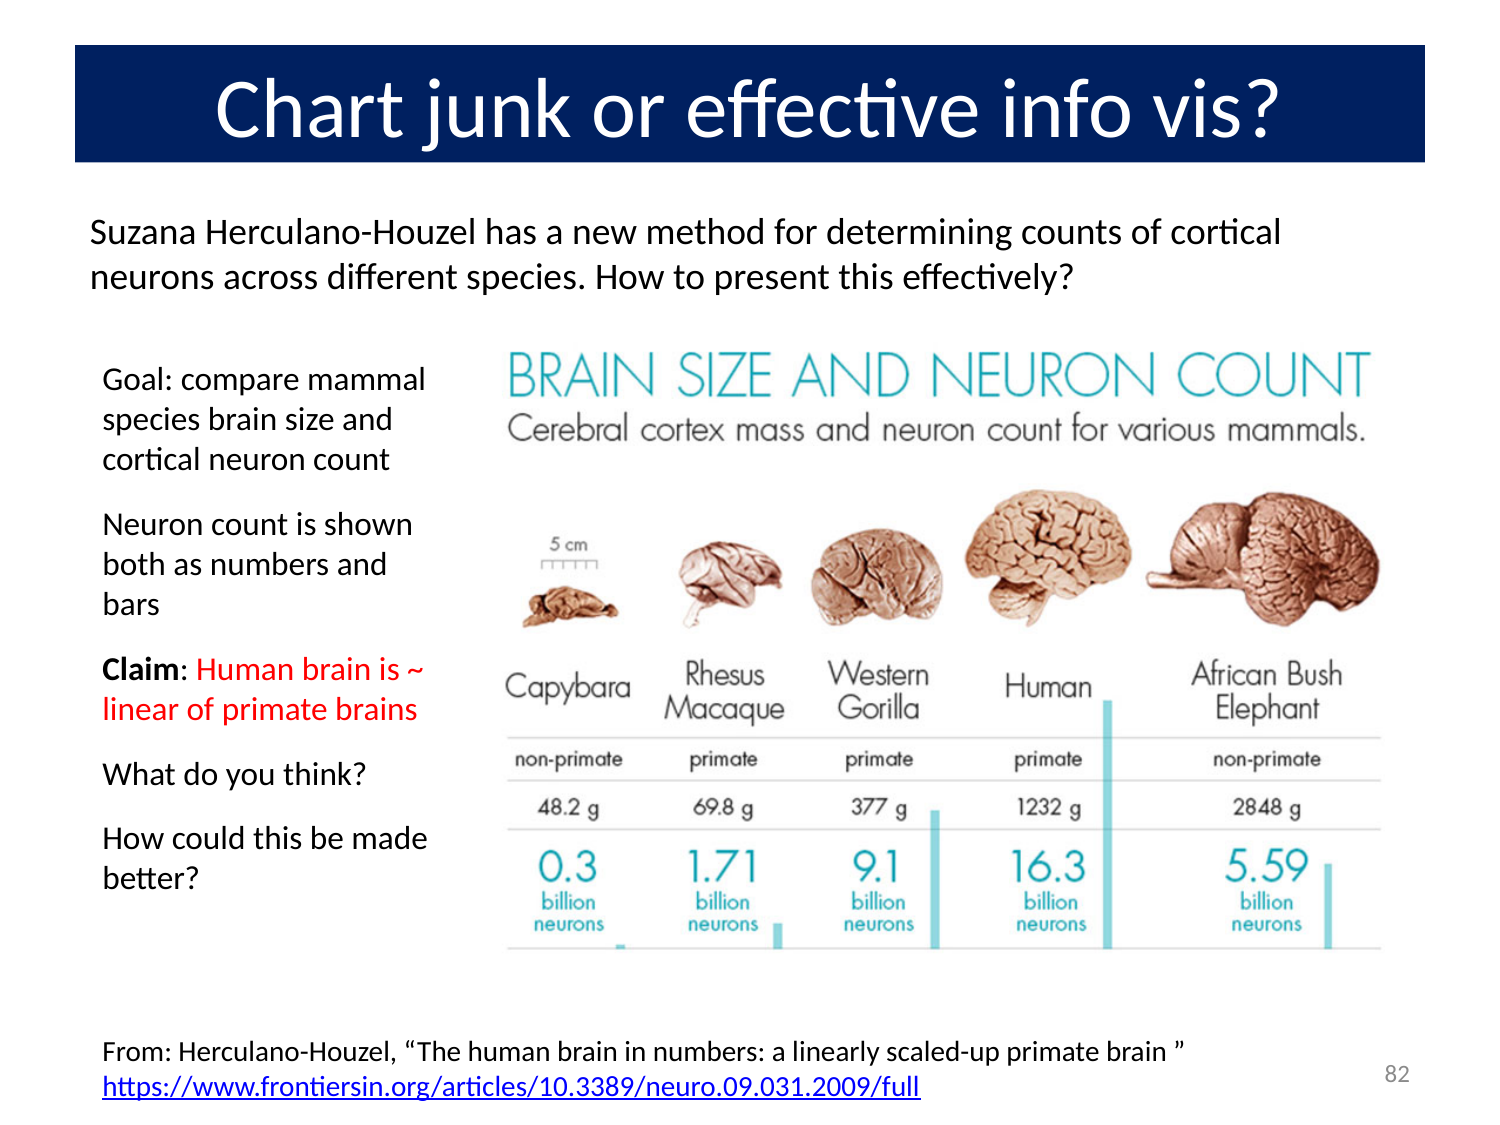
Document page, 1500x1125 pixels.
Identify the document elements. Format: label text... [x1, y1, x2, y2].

text_box Suzana Herculano-Houzel has a new method for determining counts of cortical neurons across different species. How to present this effectively? [74, 199, 1425, 305]
text_box Goal: compare mammal species brain size and cortical neuron count Neuron count is shown both as numbers and bars Claim: Human brain is ~ linear of primate brains What do you think? How could this be made better? [87, 349, 450, 904]
title Chart junk or effective info vis? [75, 45, 1425, 163]
picture [474, 305, 1413, 992]
text_box From: Herculano-Houzel, “The human brain in numbers: a linearly scaled-up primate brain ” https://www.frontiersin.org/articles/10.3389/neuro.09.031.2009/full [87, 1024, 1350, 1110]
slide_number 82 [1350, 1042, 1425, 1103]
